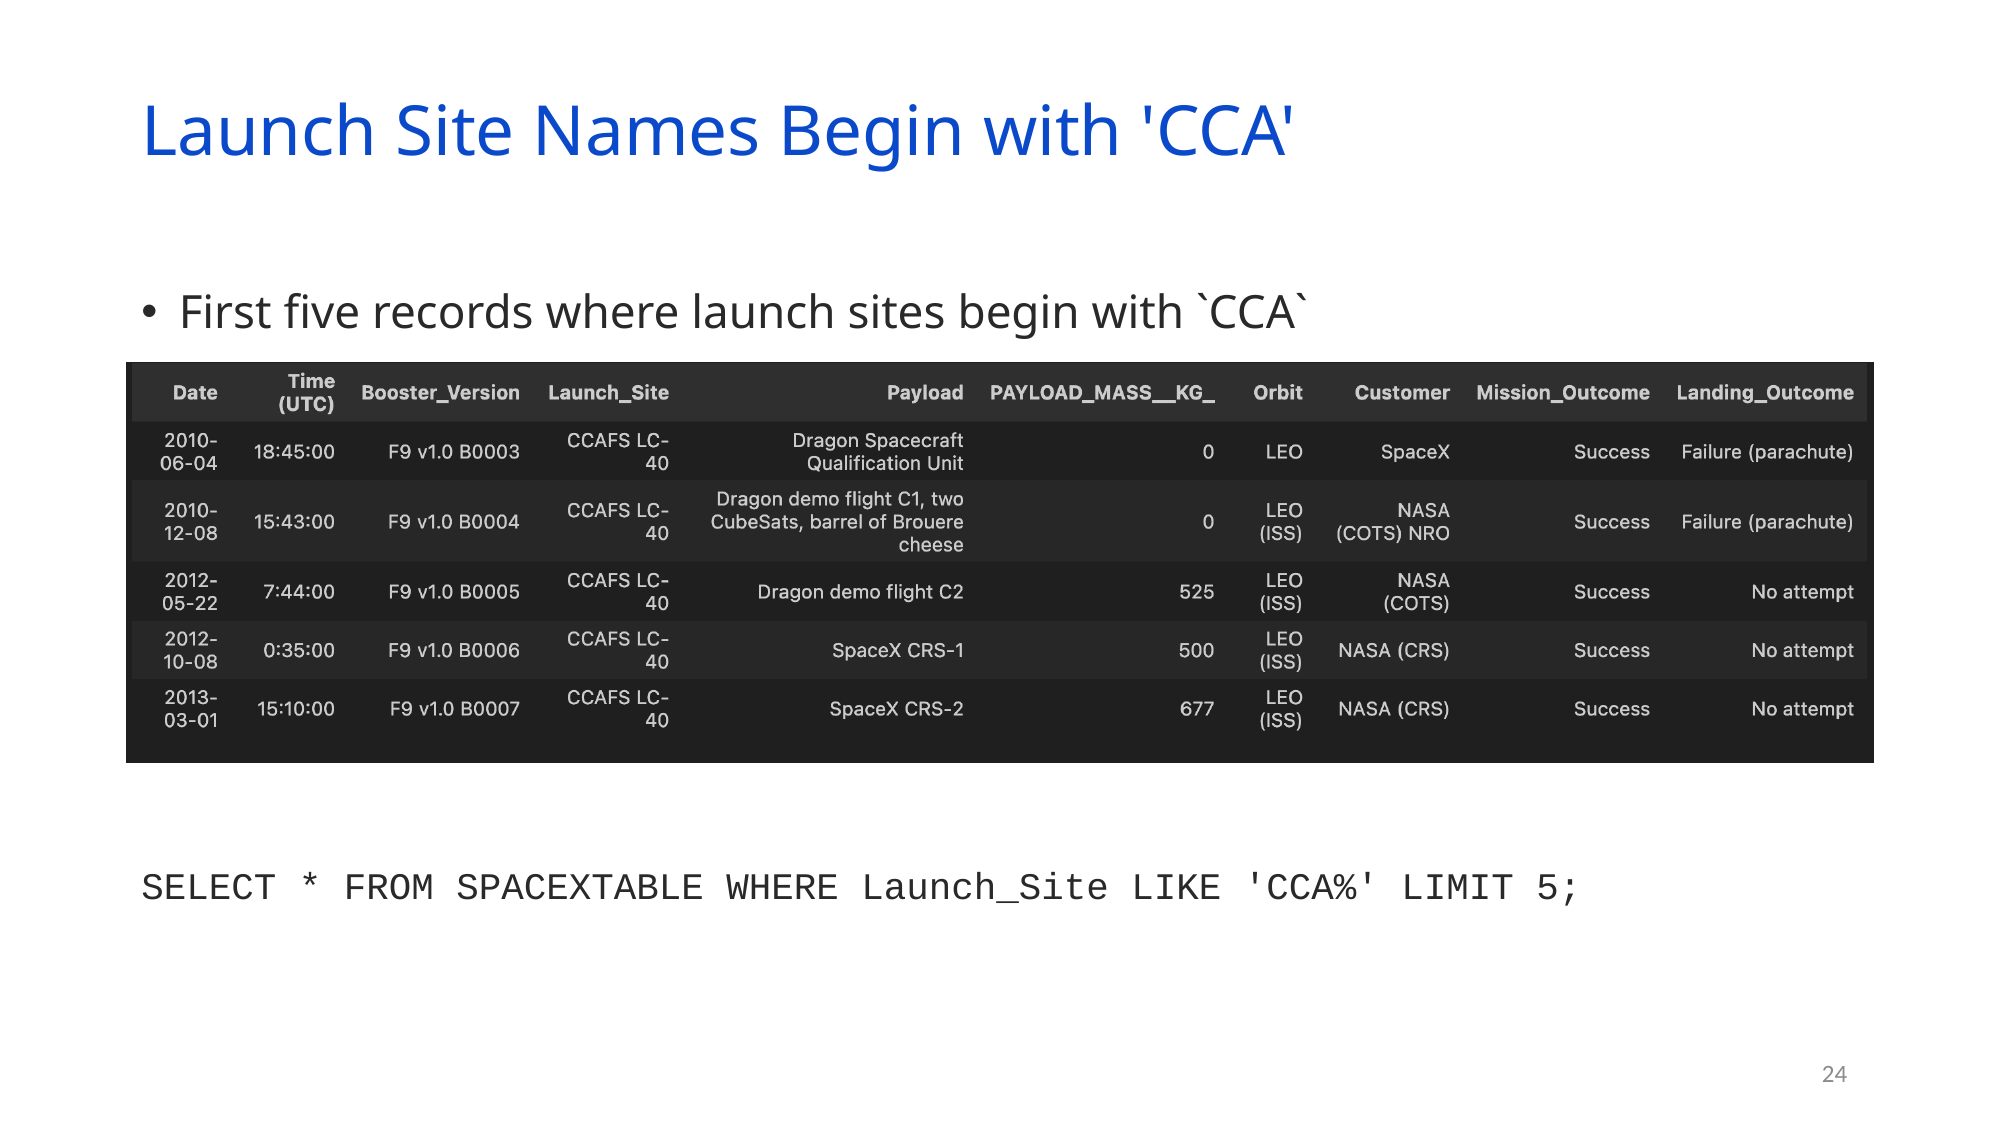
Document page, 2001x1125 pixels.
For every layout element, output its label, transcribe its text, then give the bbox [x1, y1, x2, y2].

slide_number 24 [1412, 1042, 1863, 1103]
text_box Launch Site Names Begin with 'CCA' [126, 88, 1852, 179]
picture [125, 362, 1874, 763]
list First five records where launch sites begin with `CCA` SELECT * FROM SPACEXTABLE WHERE Launch_Site LIKE 'CCA%' LIMIT 5; [126, 275, 1725, 362]
list First five records where launch sites begin with `CCA` SELECT * FROM SPACEXTABLE WHERE Launch_Site LIKE 'CCA%' LIMIT 5; [126, 763, 1725, 1020]
